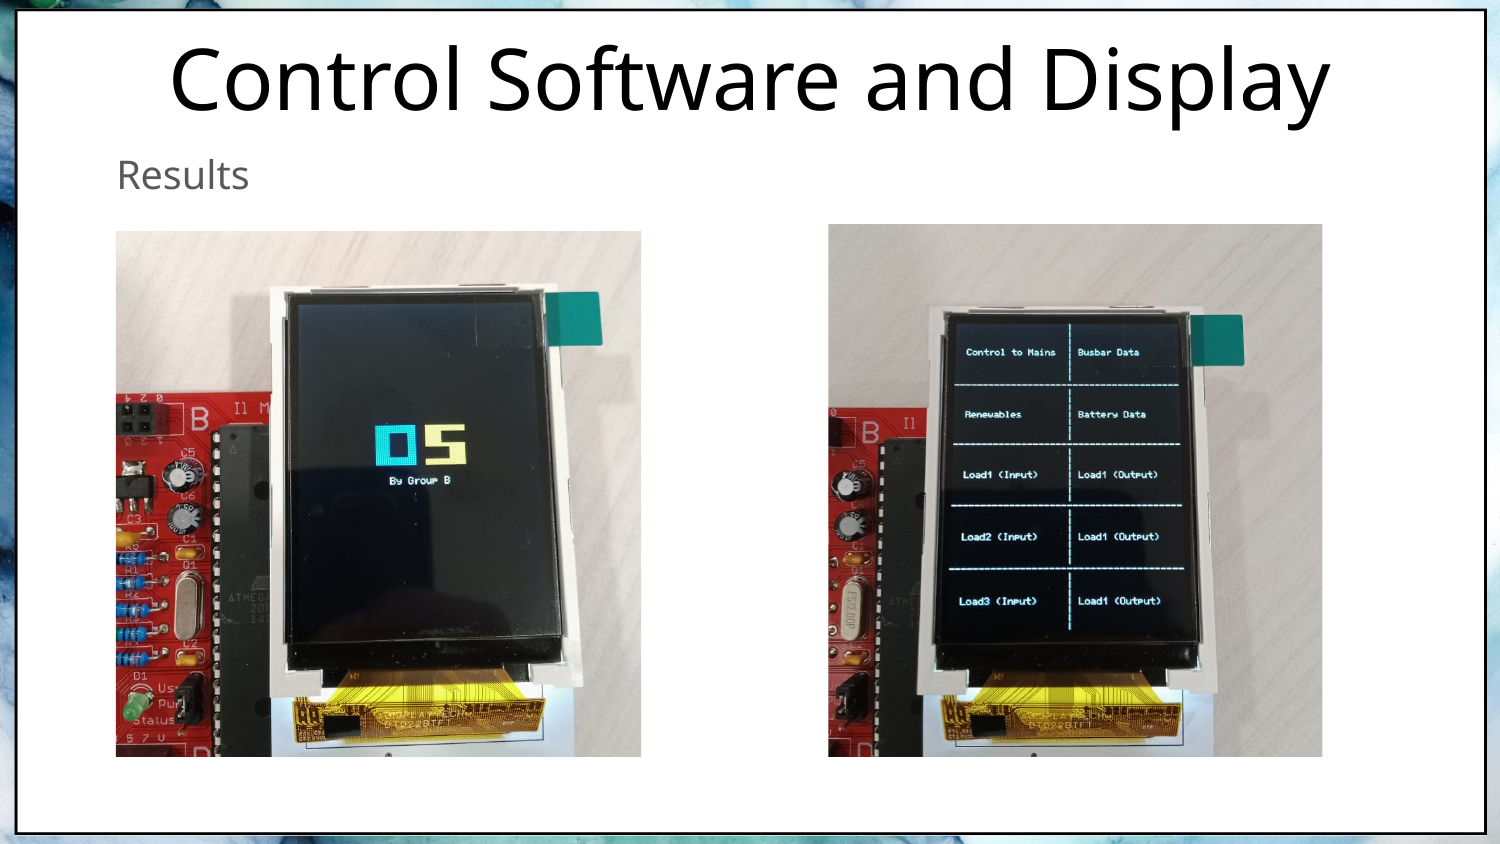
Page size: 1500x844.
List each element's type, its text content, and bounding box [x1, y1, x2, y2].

text_box Control Software and Display [115, 10, 1385, 143]
picture [0, 0, 1500, 844]
list Results [101, 139, 365, 213]
